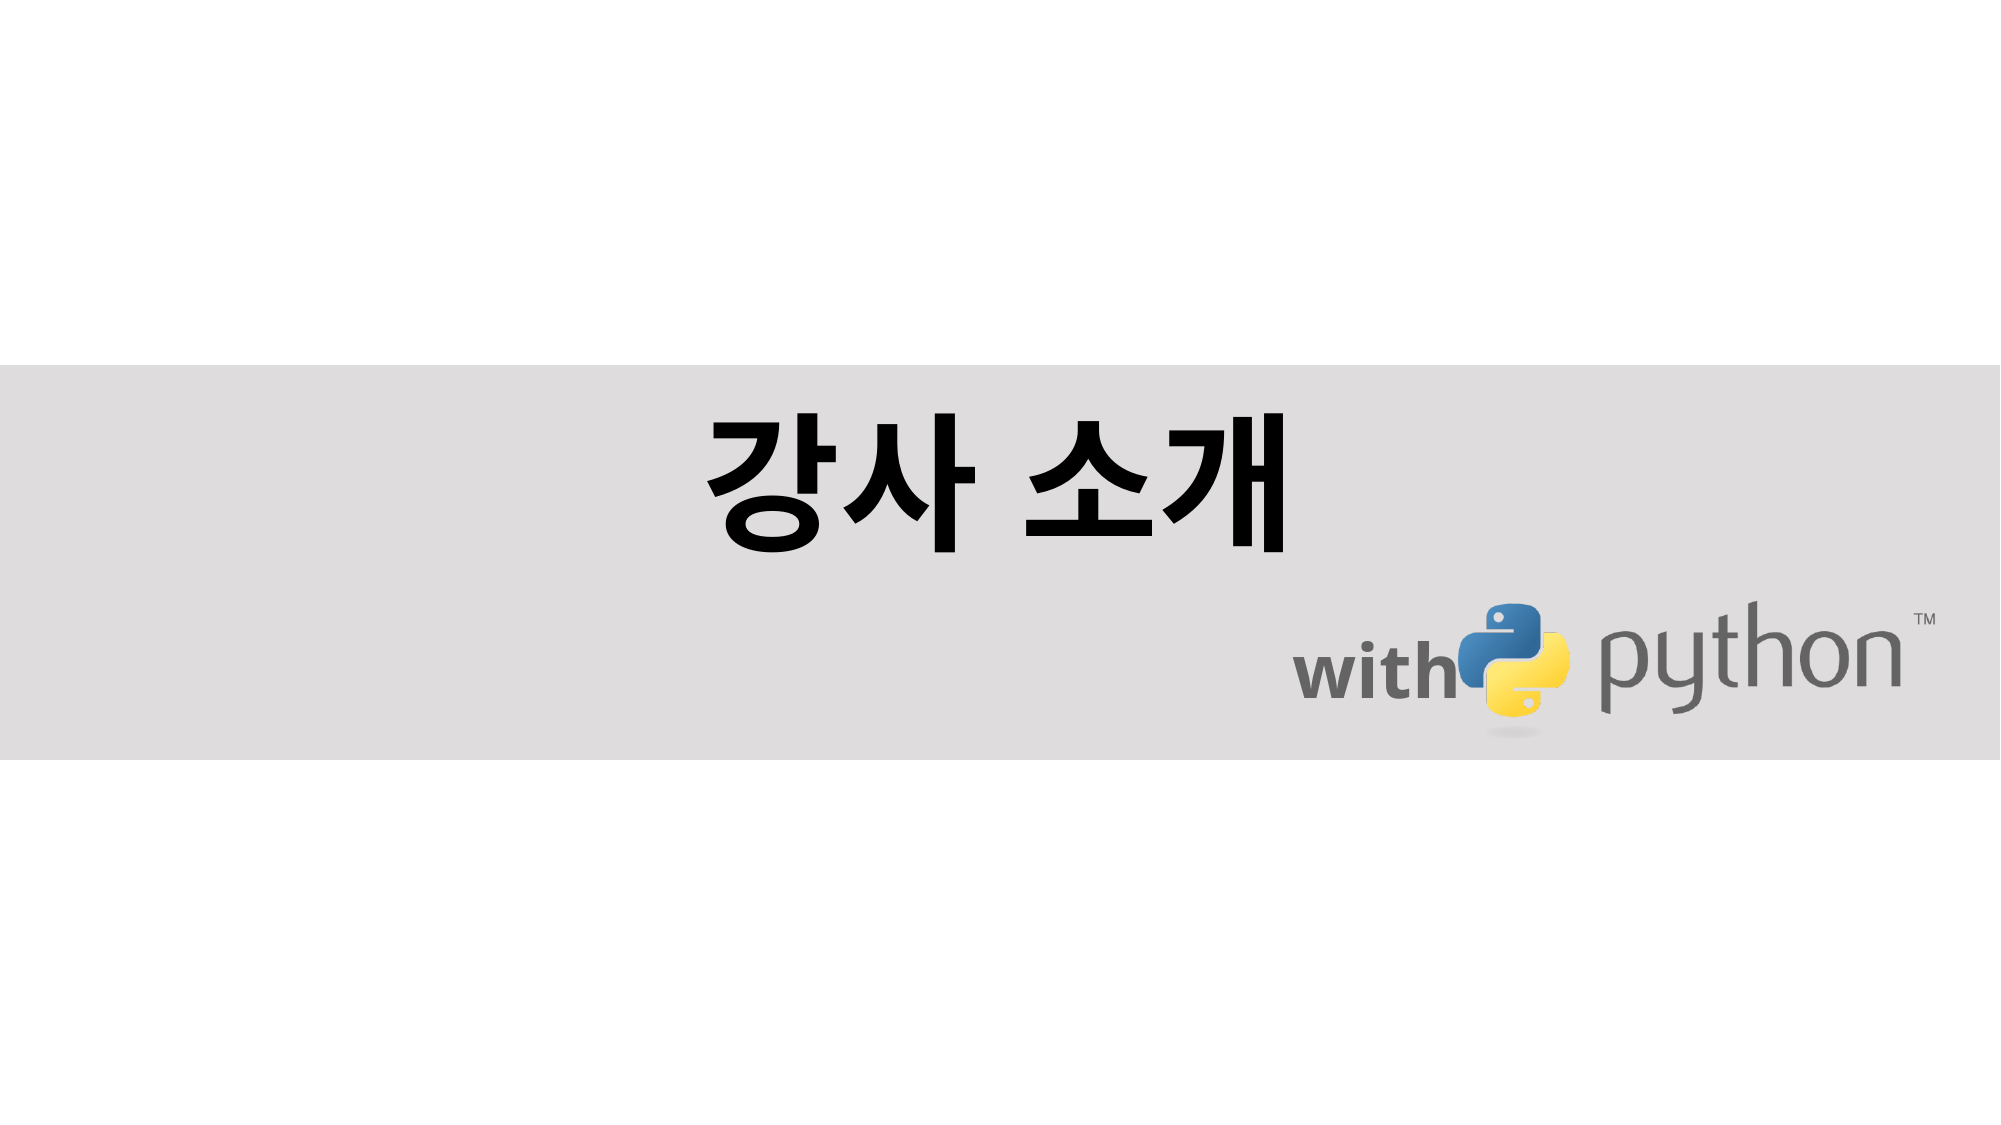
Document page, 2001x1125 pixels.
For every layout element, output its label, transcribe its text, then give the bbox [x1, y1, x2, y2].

picture [1452, 597, 1940, 742]
text_box [0, 364, 2000, 761]
text_box with [1277, 616, 1452, 721]
text_box 강사 소개 [688, 382, 1312, 578]
